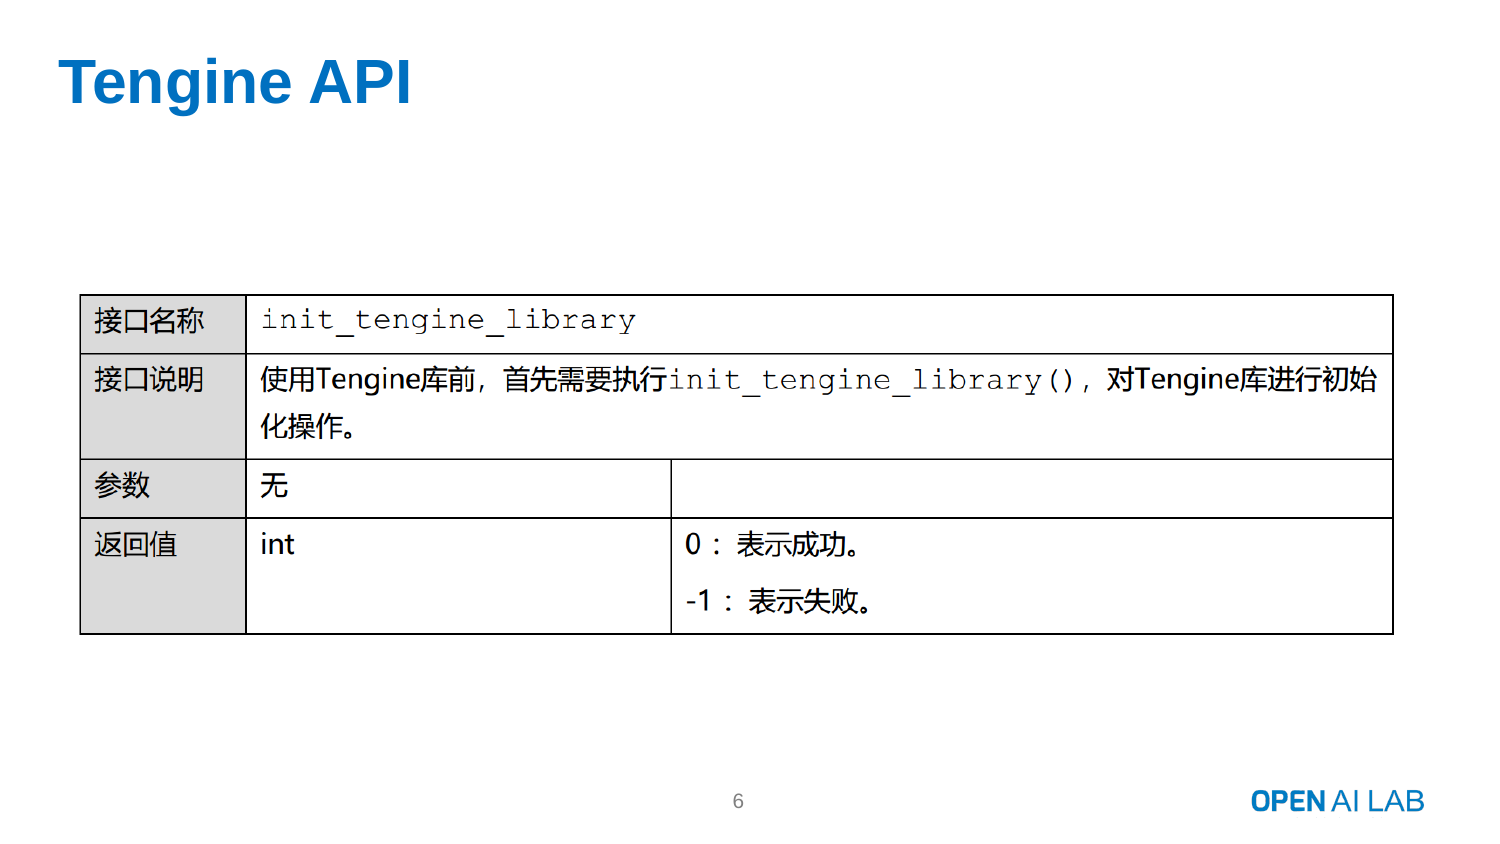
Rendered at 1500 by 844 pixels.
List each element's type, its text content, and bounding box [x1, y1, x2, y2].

title Tengine API [59, 41, 1433, 113]
picture [1242, 775, 1433, 827]
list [59, 271, 1433, 659]
